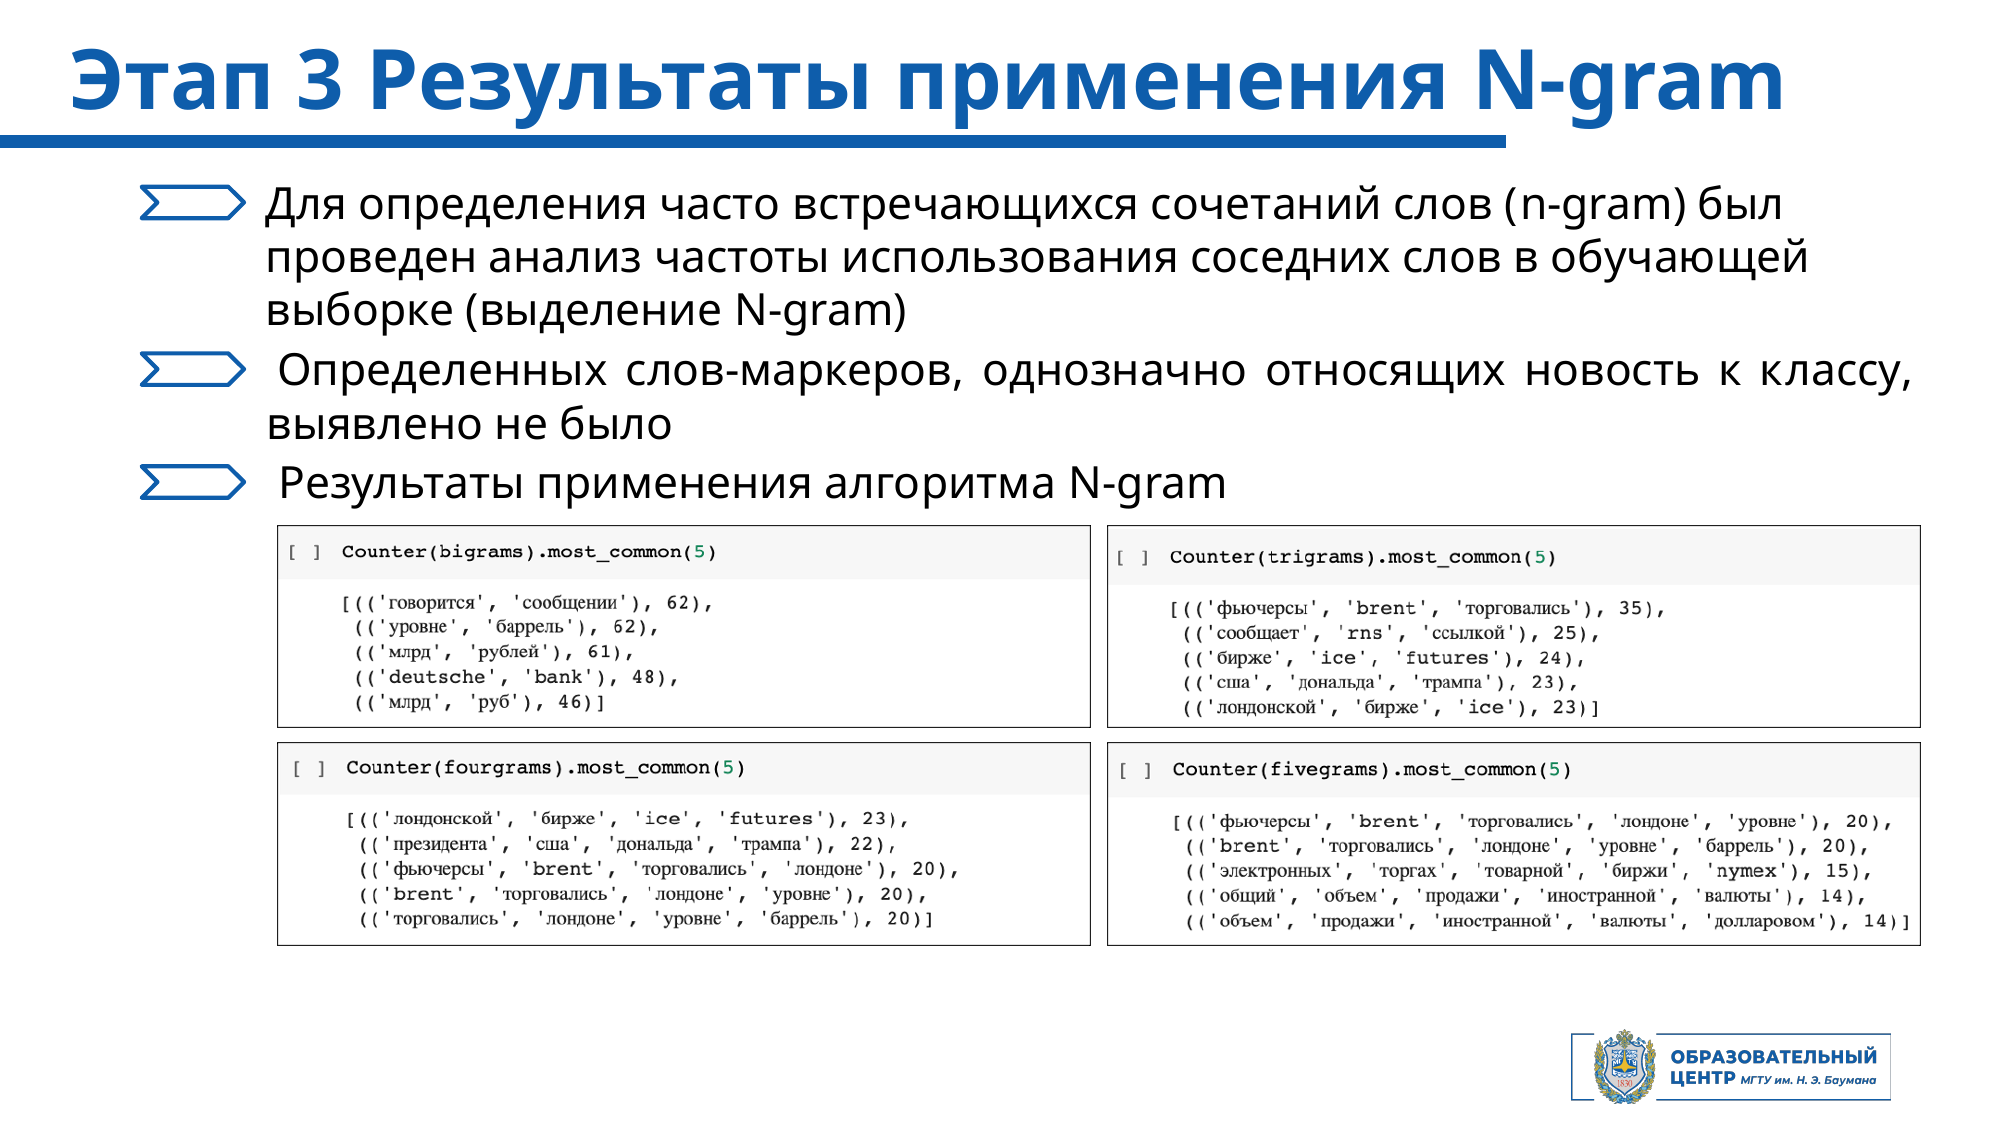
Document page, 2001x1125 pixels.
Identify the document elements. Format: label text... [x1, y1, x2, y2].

text_box Определенных слов-маркеров, однозначно относящих новость к классу, выявлено не было [246, 331, 1934, 457]
text_box [141, 186, 245, 219]
text_box Этап 3 Результаты применения N-gram [49, 15, 1848, 135]
text_box [141, 466, 245, 498]
picture [1571, 1029, 1891, 1104]
text_box [141, 353, 245, 385]
picture [270, 517, 1927, 958]
text_box Результаты применения алгоритма N-gram [247, 444, 1935, 525]
text_box Для определения часто встречающихся сочетаний слов (n-gram) был проведен анализ частоты использования соседних слов в обучающей выборке (выделение N-gram) [245, 164, 1933, 341]
